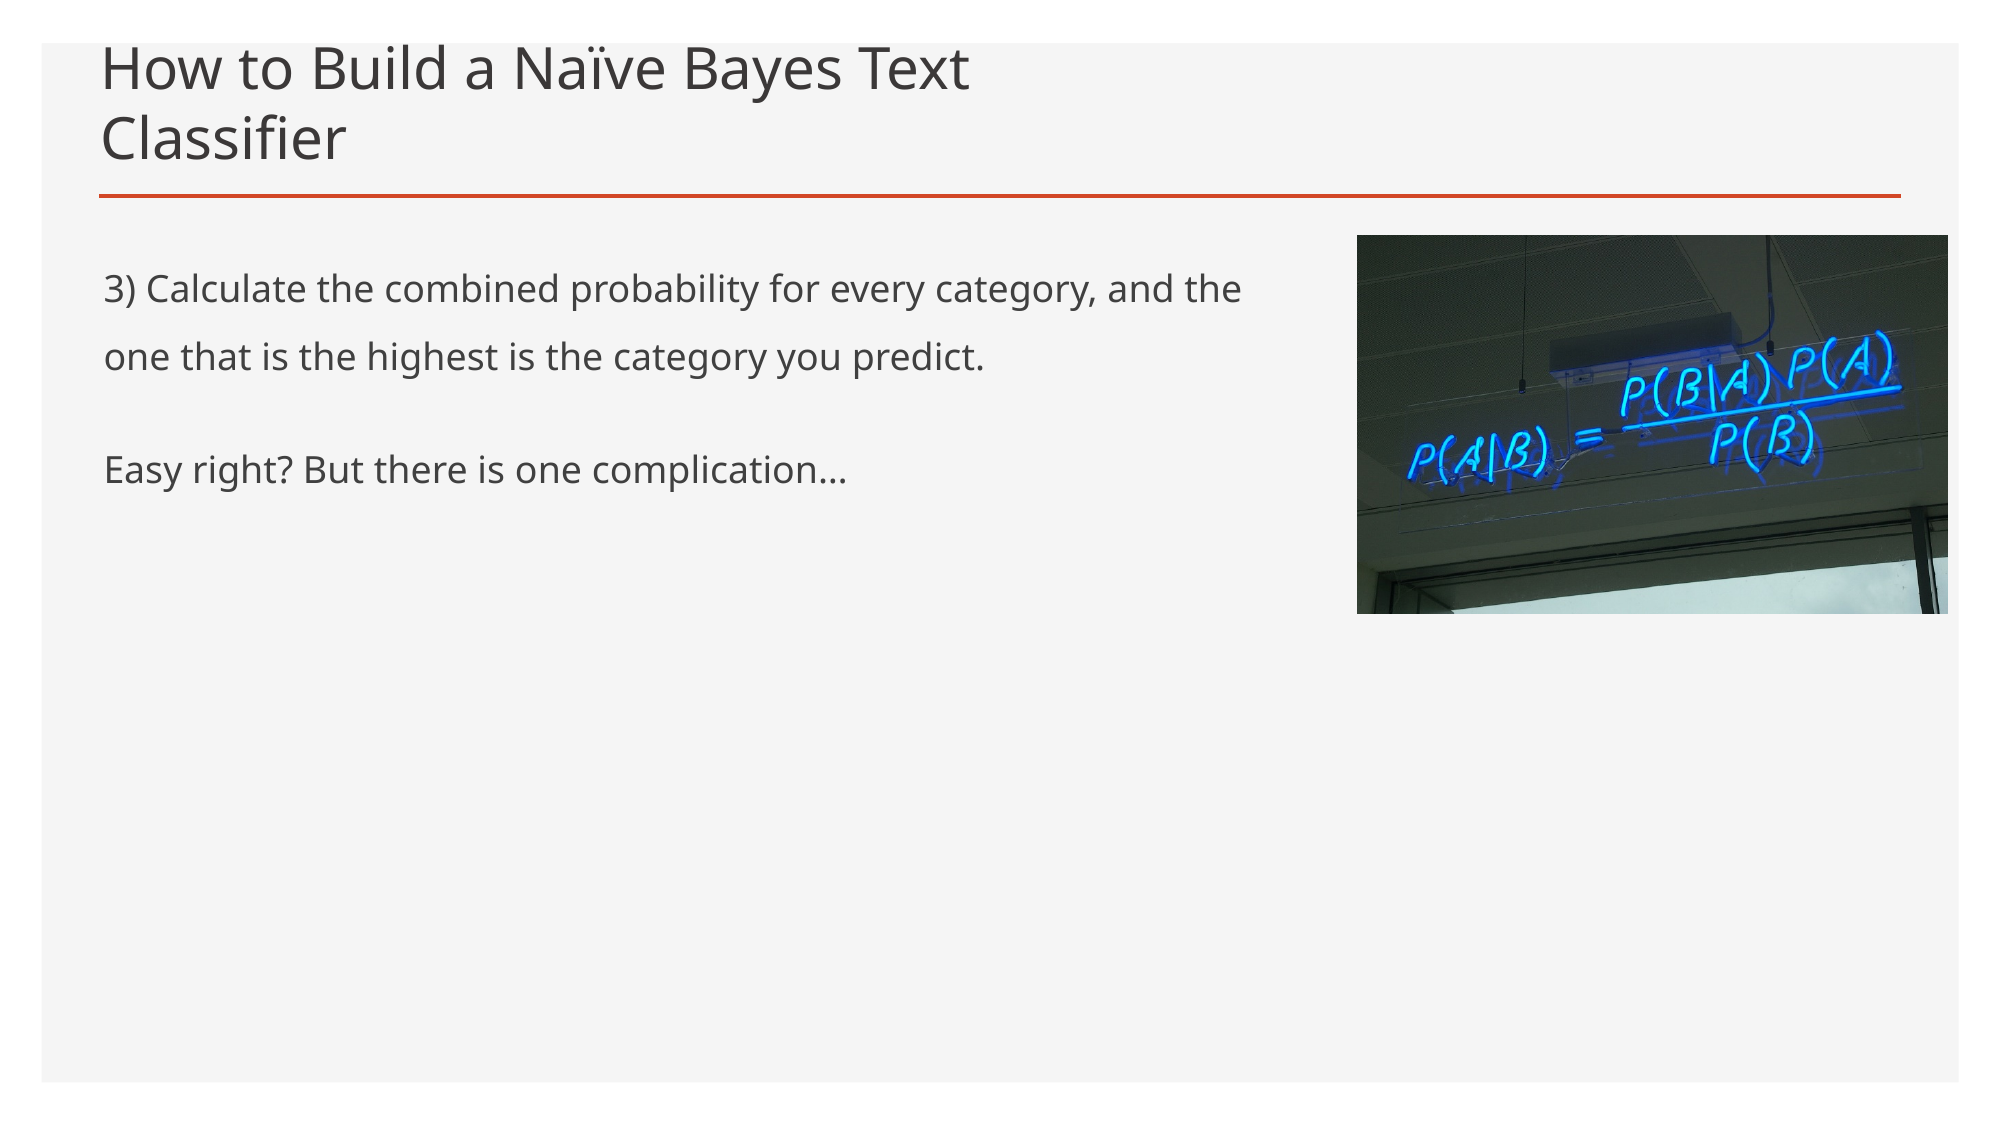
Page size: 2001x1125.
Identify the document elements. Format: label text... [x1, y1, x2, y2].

list 3) Calculate the combined probability for every category, and the one that is the highest is the category you predict. Easy right? But there is one complication… [88, 235, 1331, 1052]
title How to Build a Naïve Bayes Text Classifier [85, 73, 1214, 179]
picture [1357, 235, 1948, 614]
